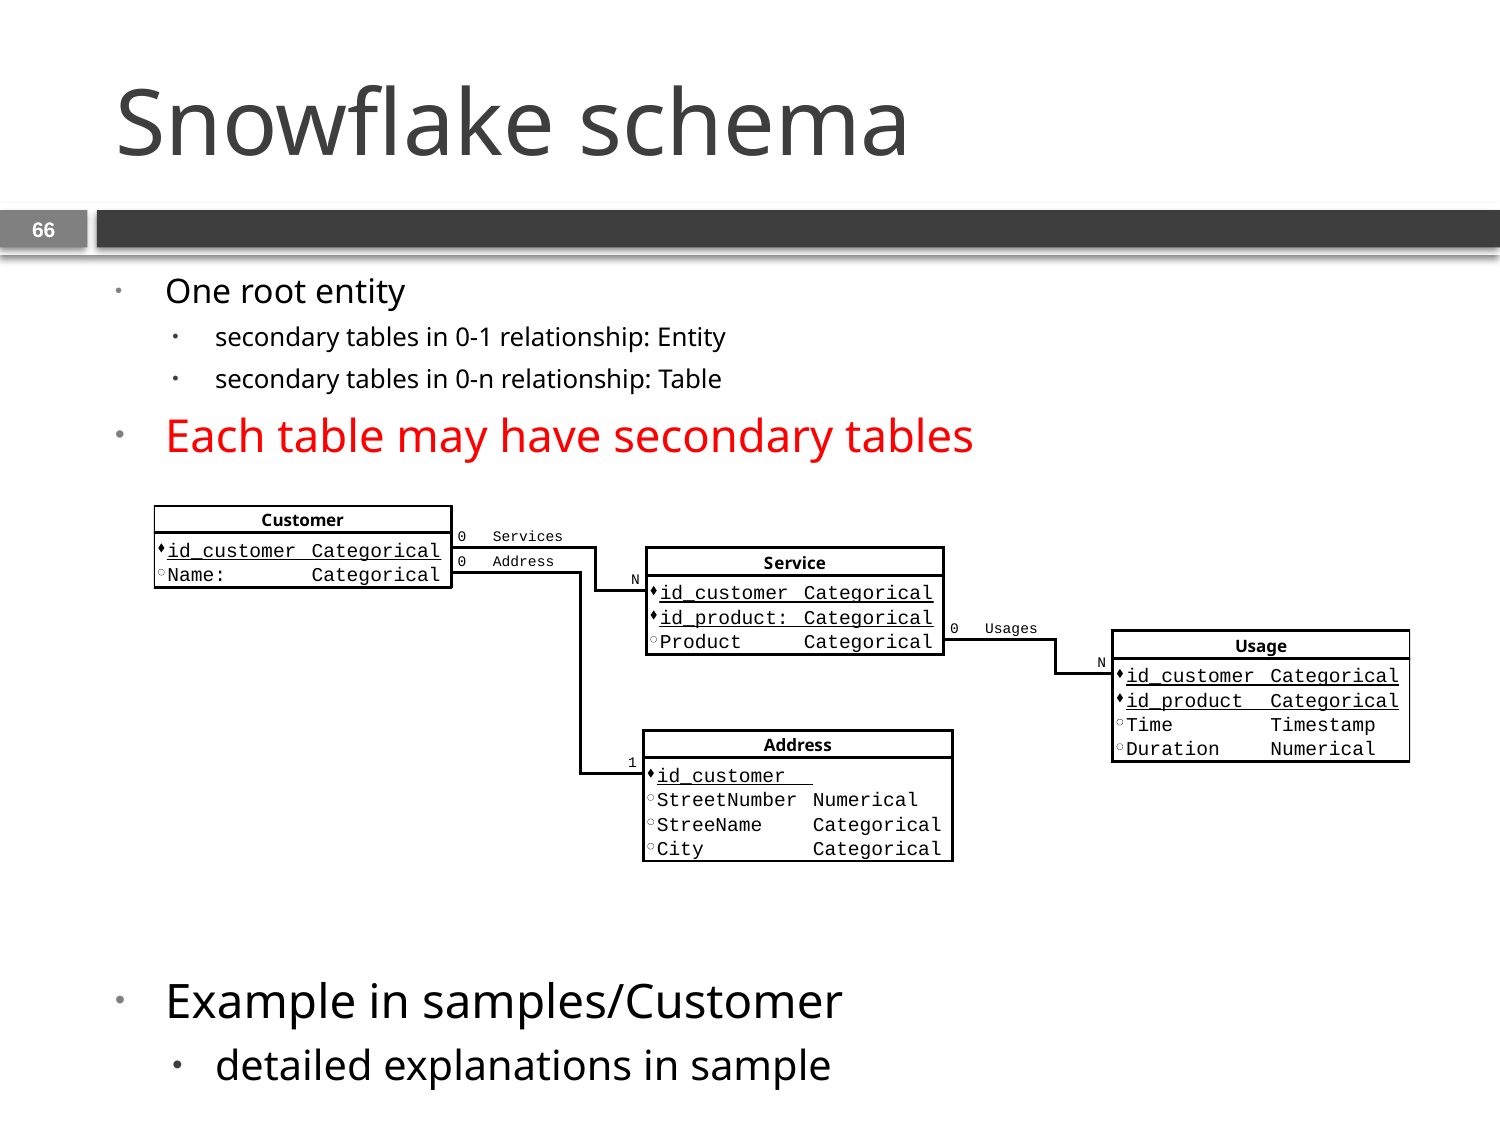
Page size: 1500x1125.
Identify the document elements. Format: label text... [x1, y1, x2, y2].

picture [153, 504, 1411, 862]
slide_number 66 [0, 208, 88, 249]
list One root entity secondary tables in 0-1 relationship: Entity secondary tables in 0-n relationship: Table Each table may have secondary tables Example in samples/Customer detailed explanations in sample [100, 262, 1438, 1105]
title Snowflake schema [100, 37, 1438, 200]
